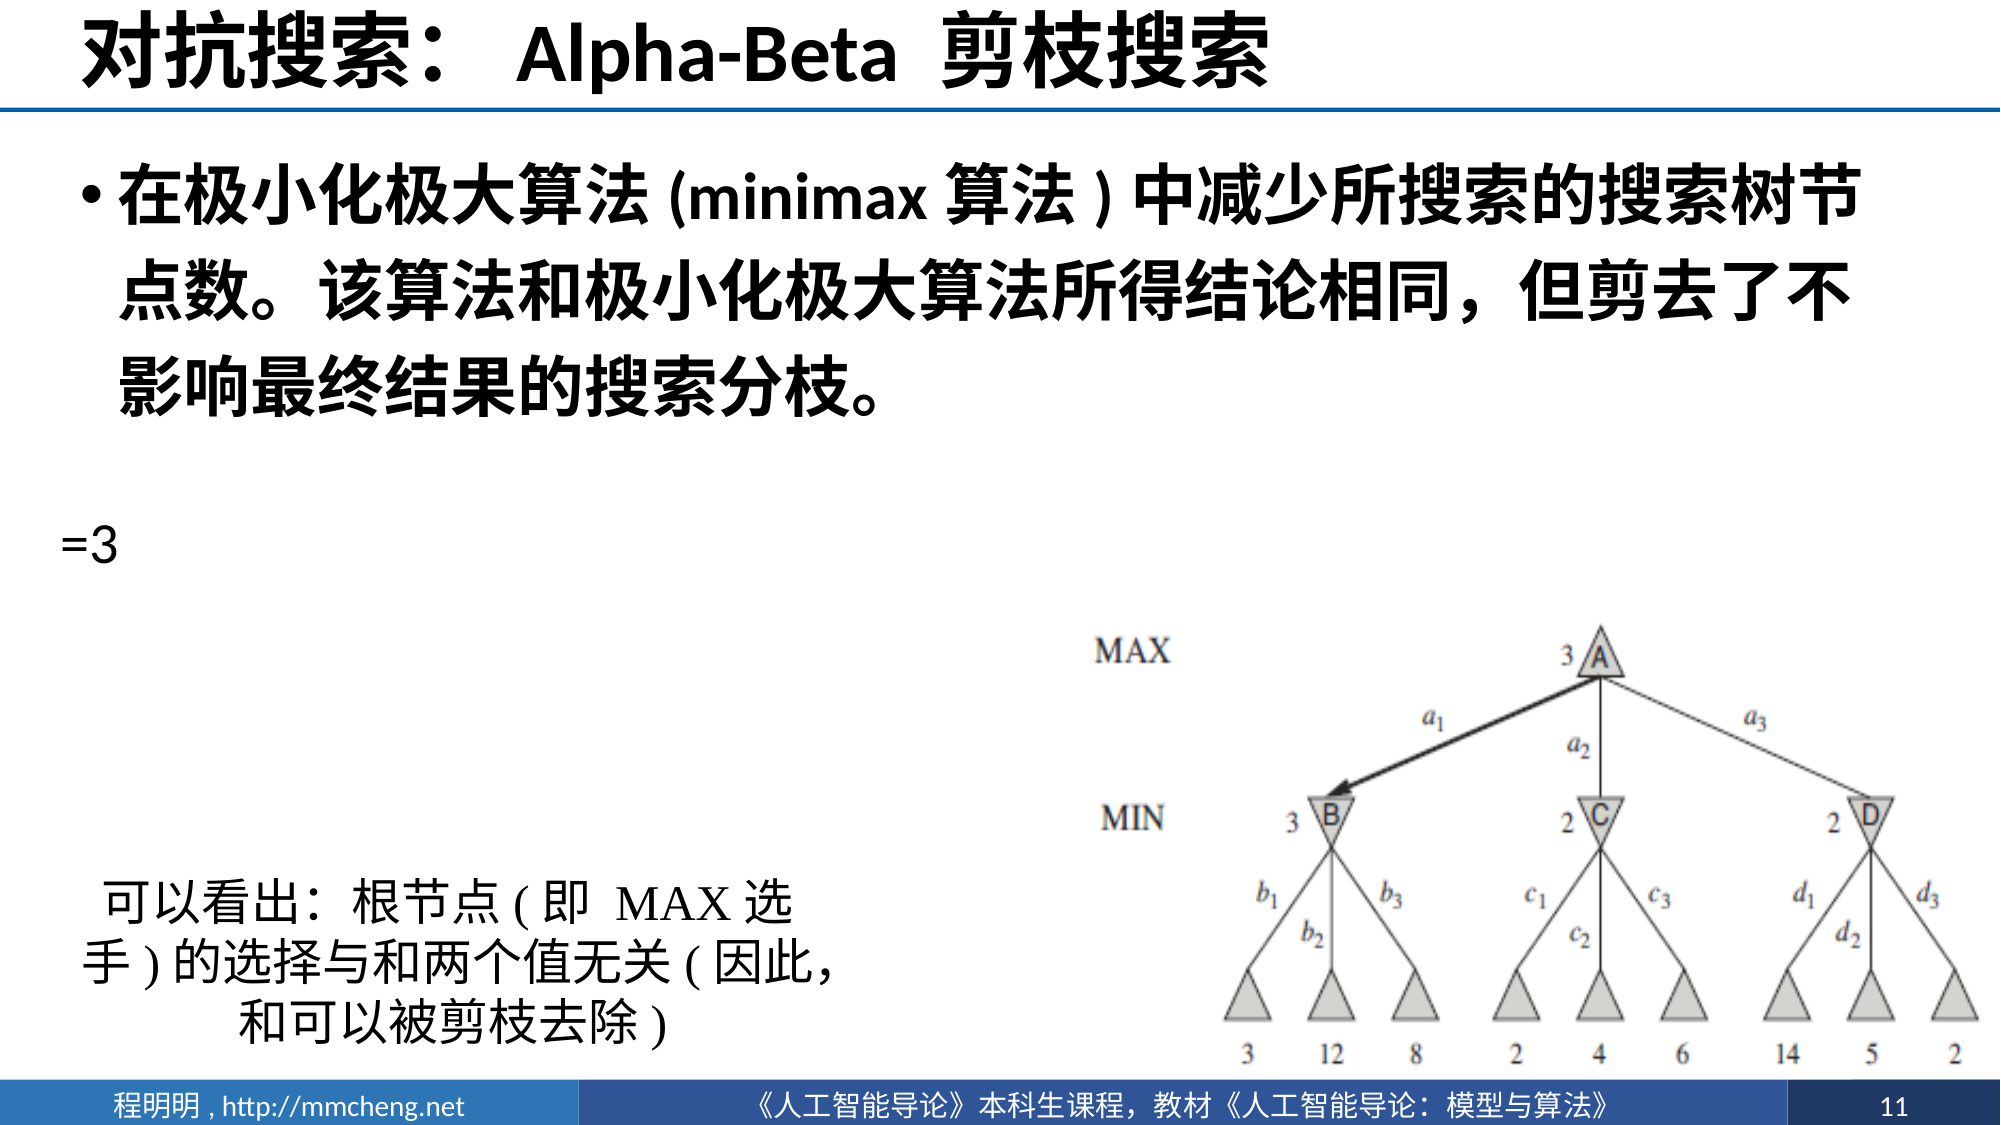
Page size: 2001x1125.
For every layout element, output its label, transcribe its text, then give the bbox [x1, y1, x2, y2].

list 在极小化极大算法(minimax算法)中减少所搜索的搜索树节点数。该算法和极小化极大算法所得结论相同，但剪去了不影响最终结果的搜索分枝。 [64, 129, 1928, 1099]
title 对抗搜索：Alpha-Beta 剪枝搜索 [64, 0, 2000, 110]
picture [1085, 615, 1985, 1076]
